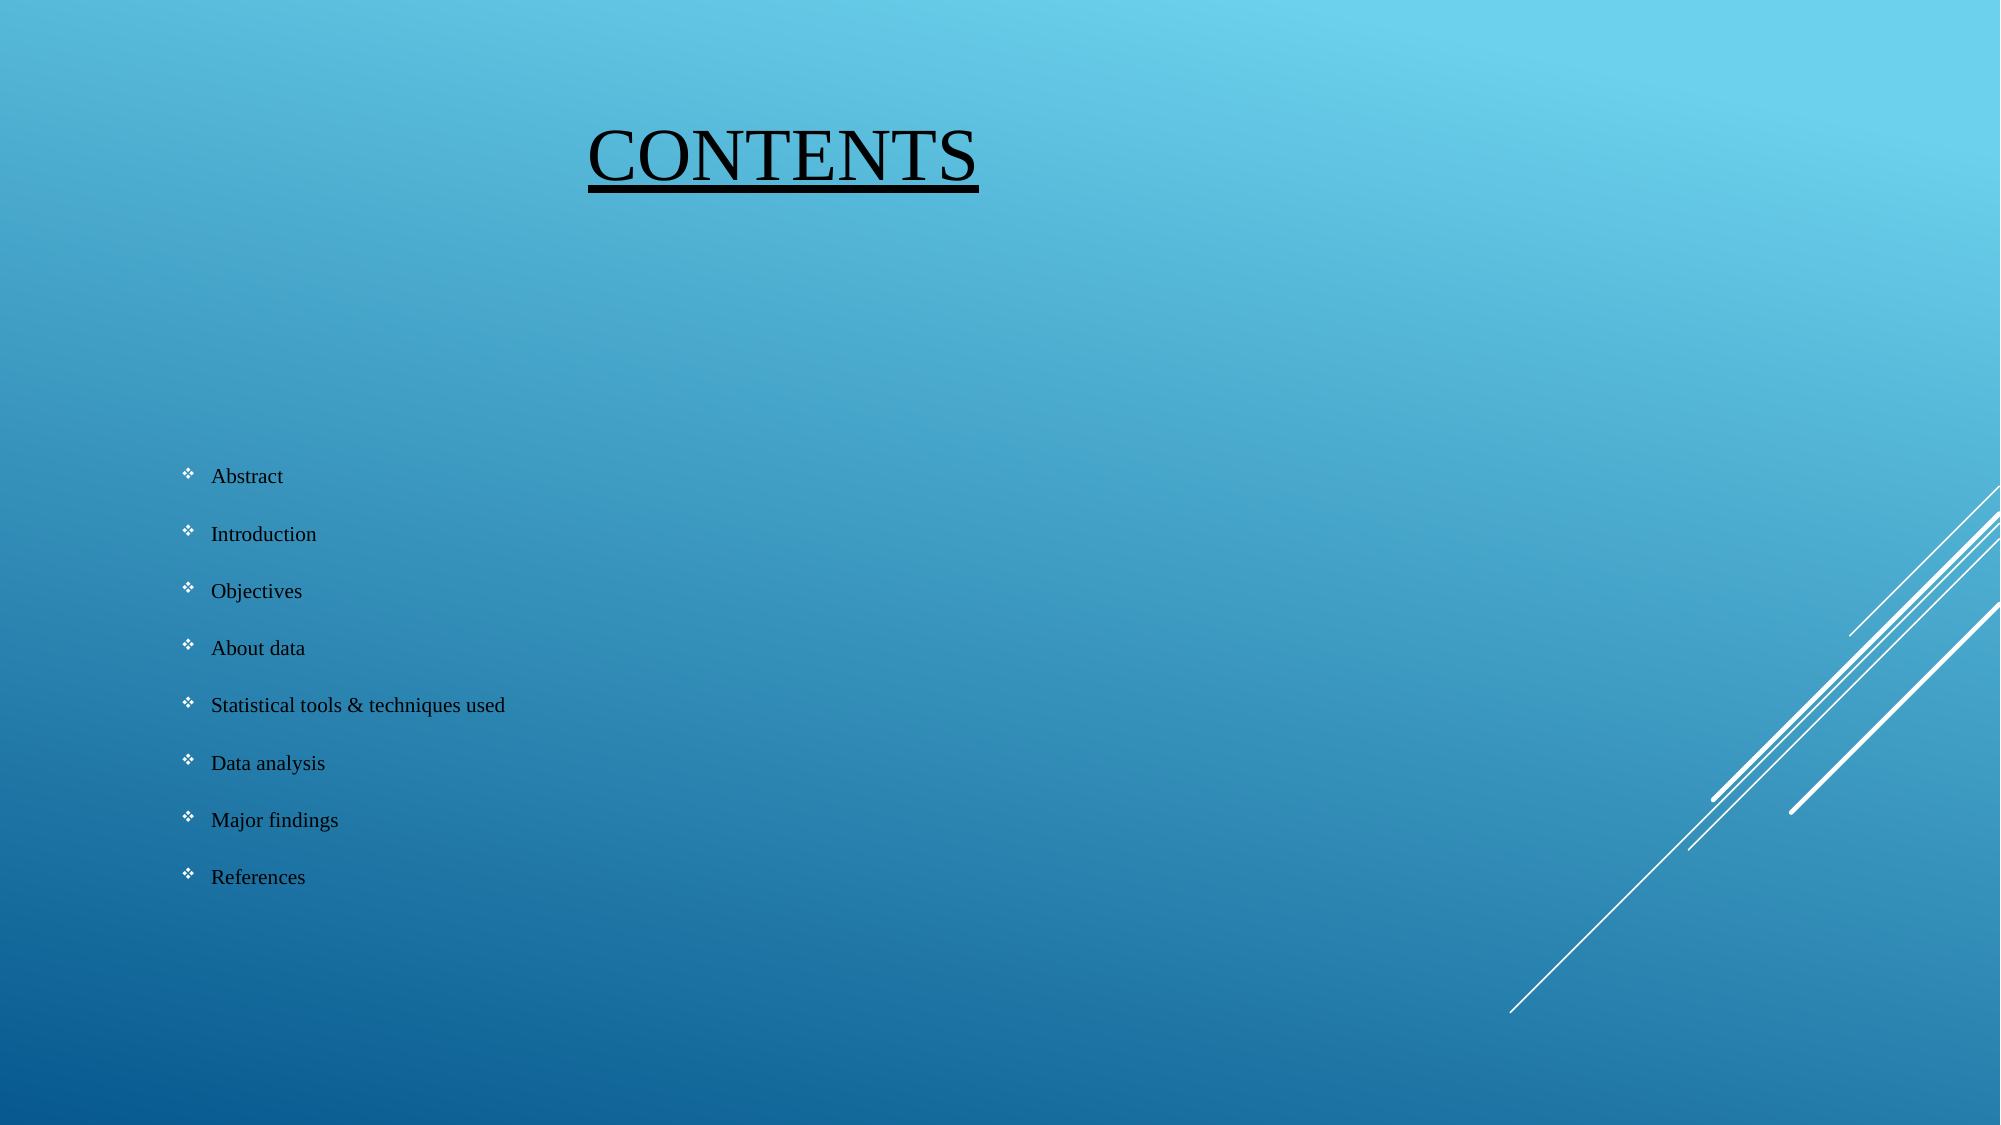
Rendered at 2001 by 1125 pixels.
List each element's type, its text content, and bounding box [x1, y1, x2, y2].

text_box CONTENTS [528, 85, 1039, 204]
list Abstract Introduction Objectives About data Statistical tools & techniques used Data analysis Major findings References [166, 426, 1526, 900]
